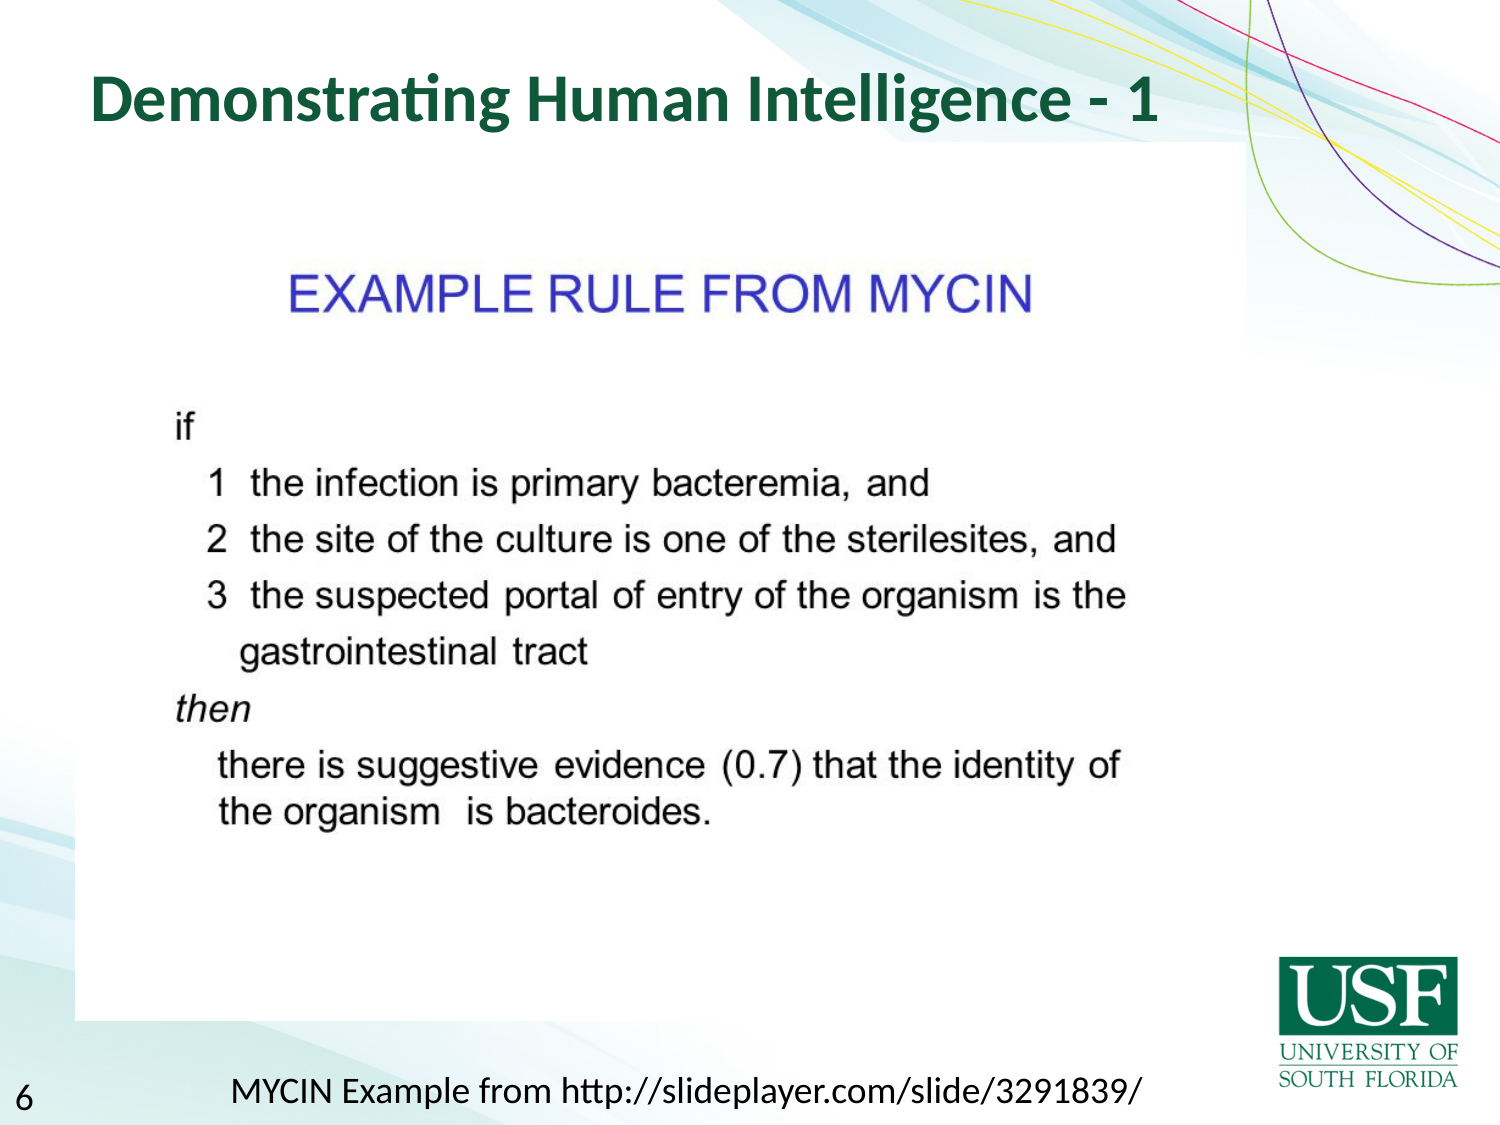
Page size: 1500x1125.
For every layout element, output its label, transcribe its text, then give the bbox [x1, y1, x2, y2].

title Demonstrating Human Intelligence - 1 [75, 45, 1425, 143]
slide_number 6 [0, 1065, 350, 1125]
picture [0, 0, 1500, 1125]
text_box MYCIN Example from http://slideplayer.com/slide/3291839/ [215, 1058, 1159, 1118]
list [74, 142, 1247, 1021]
